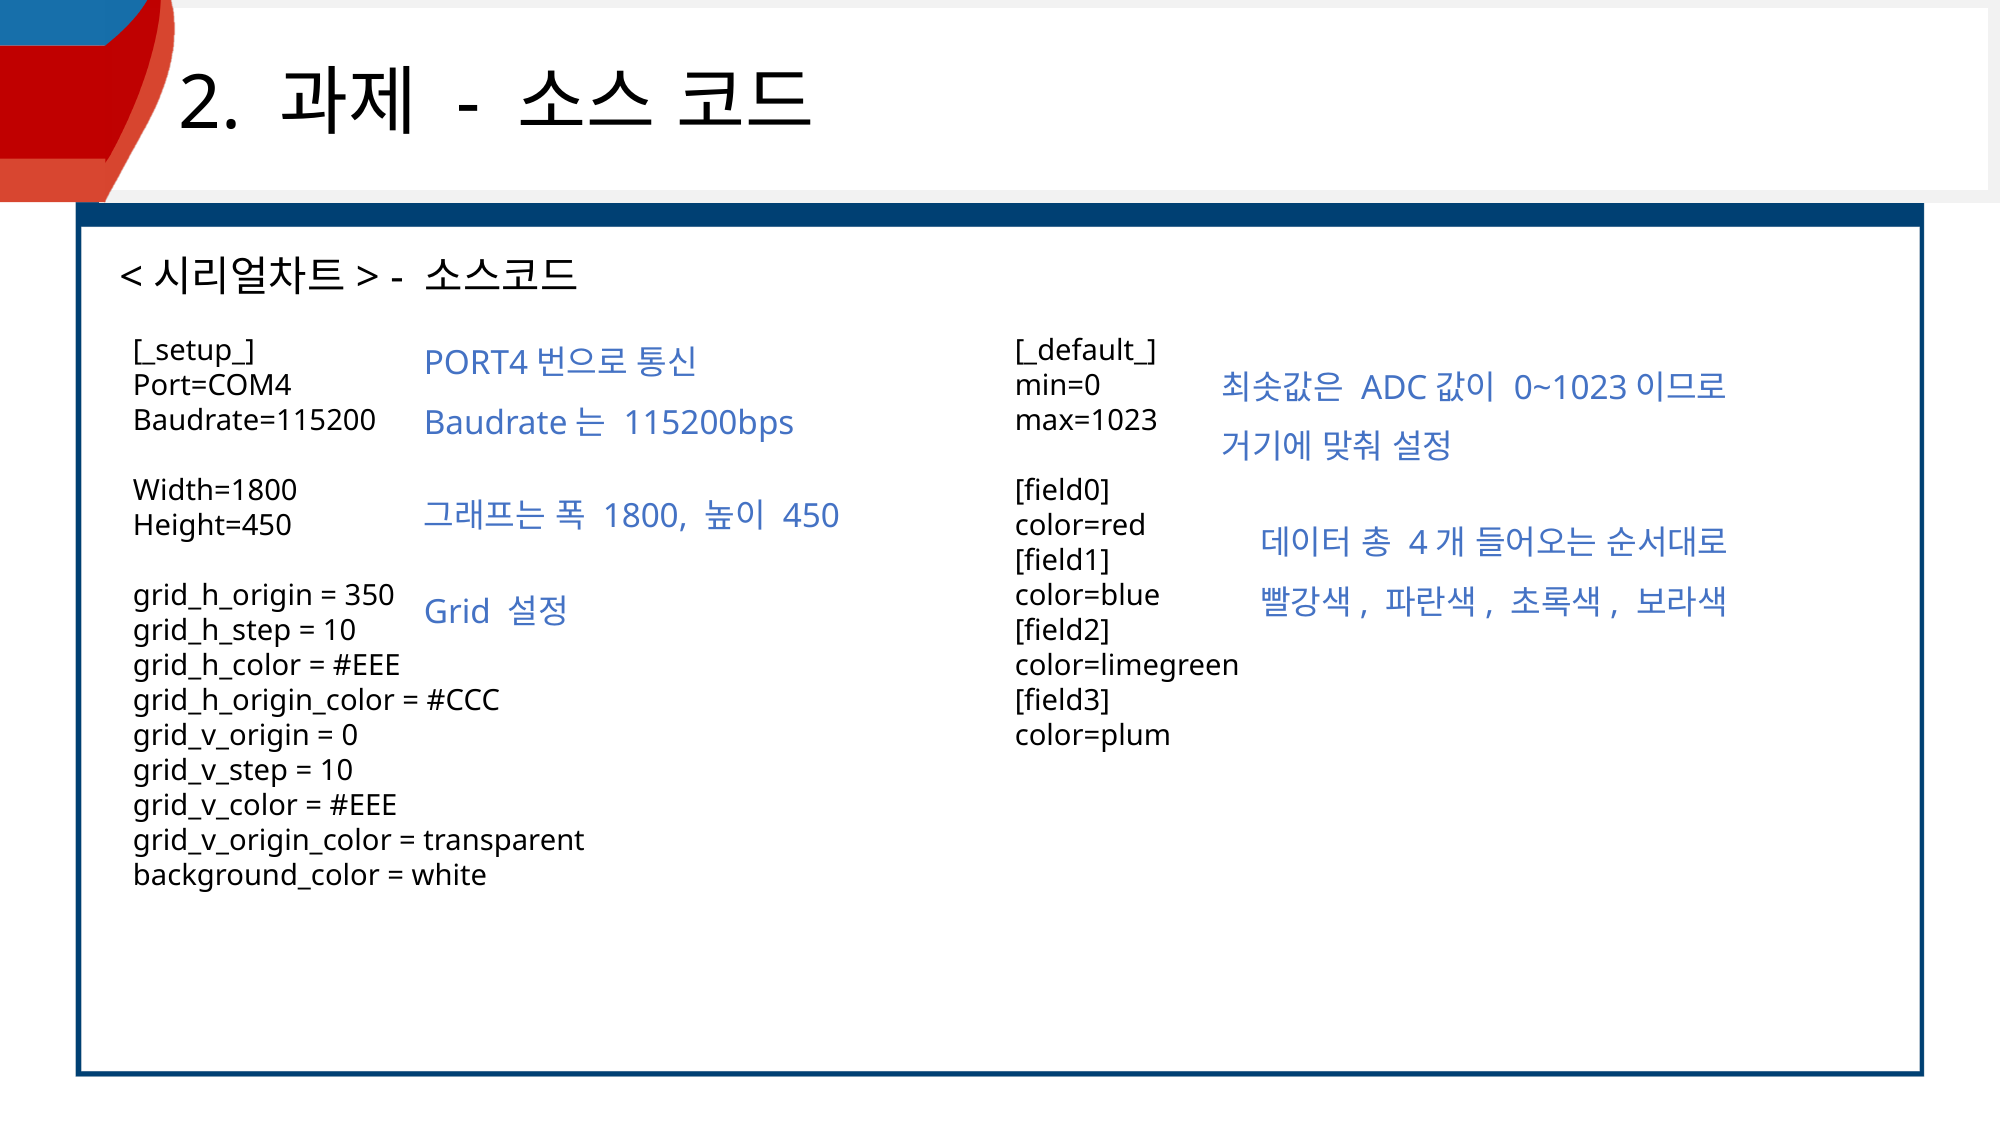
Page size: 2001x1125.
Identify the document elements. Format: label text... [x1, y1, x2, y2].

text_box PORT4번으로 통신 Baudrate는 115200bps [409, 313, 829, 449]
text_box 그래프는 폭 1800, 높이 450 [409, 467, 931, 542]
text_box 2. 과제 - 소스 코드 [184, 0, 1995, 198]
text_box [0, 0, 184, 203]
text_box [_setup_] Port=COM4 Baudrate=115200 Width=1800 Height=450 grid_h_origin = 350 grid_h_step = 10 grid_h_color = #EEE grid_h_origin_color = #CCC grid_v_origin = 0 grid_v_step = 10 grid_v_color = #EEE grid_v_origin_color = transparent background_color = white [118, 324, 656, 969]
text_box <시리얼차트> - 소스코드 [104, 242, 1105, 308]
text_box [75, 201, 1925, 1078]
text_box [80, 226, 1921, 1072]
text_box 최솟값은 ADC값이 0~1023이므로 거기에 맞춰 설정 [1206, 338, 1763, 473]
text_box [_default_] min=0 max=1023 [field0] color=red [field1] color=blue [field2] color=limegreen [field3] color=plum [999, 324, 1447, 759]
text_box 데이터 총 4개 들어오는 순서대로 빨강색, 파란색, 초록색, 보라색 [1245, 494, 1801, 629]
text_box Grid 설정 [409, 562, 931, 638]
